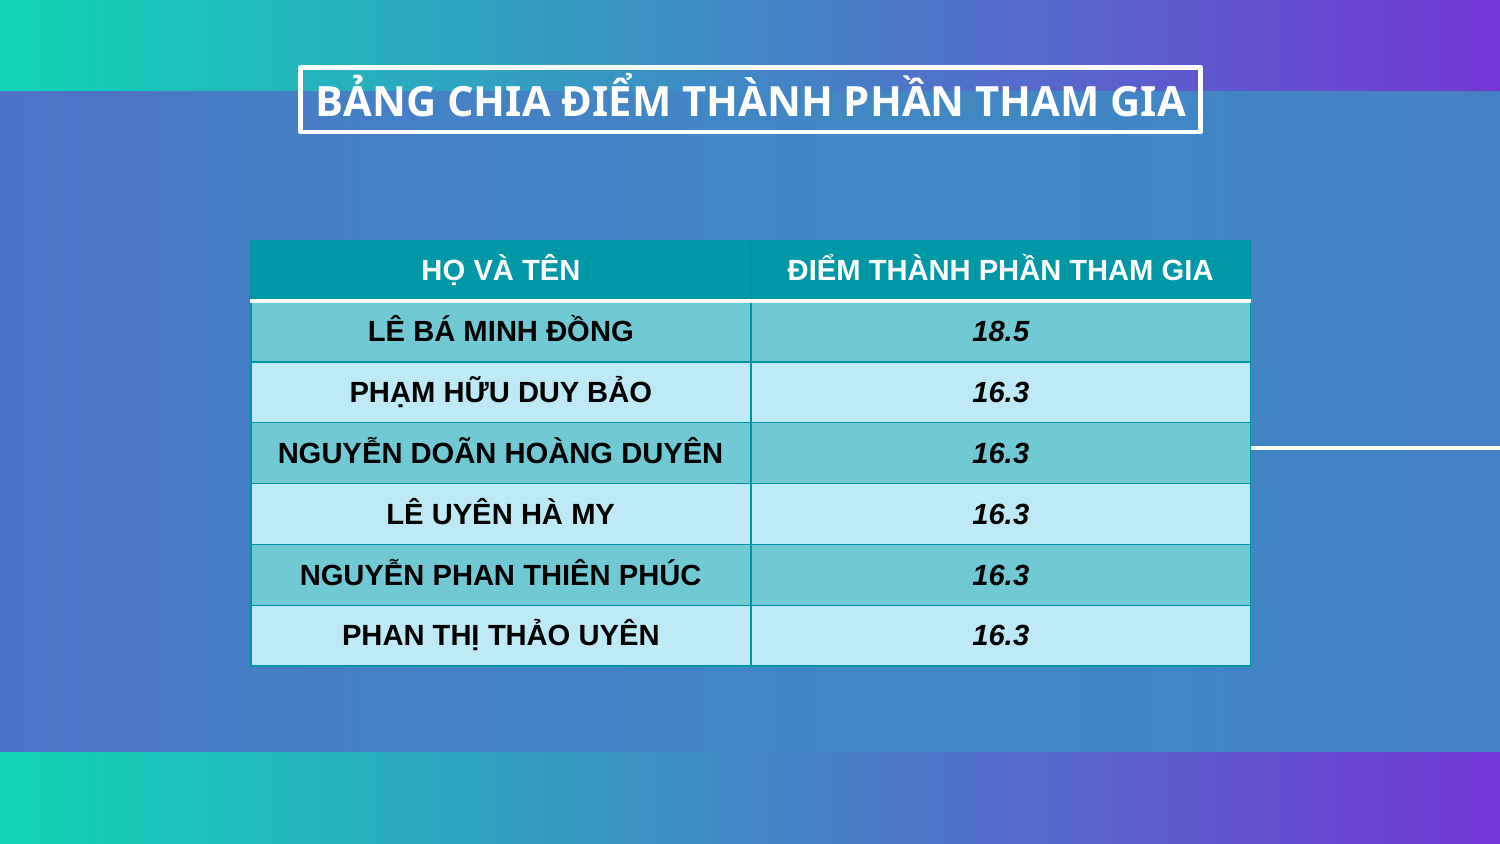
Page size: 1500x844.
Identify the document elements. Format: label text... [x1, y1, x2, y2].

table_cell NGUYỄN PHAN THIÊN PHÚC [252, 545, 750, 605]
table_cell LÊ UYÊN HÀ MY [252, 484, 750, 544]
table_cell 18.5 [752, 303, 1250, 361]
table_cell NGUYỄN DOÃN HOÀNG DUYÊN [252, 423, 750, 483]
table_cell 16.3 [752, 484, 1250, 544]
table_cell 16.3 [752, 363, 1250, 422]
table_cell 16.3 [752, 606, 1250, 665]
table_cell 16.3 [752, 423, 1250, 483]
table_cell PHẠM HỮU DUY BẢO [252, 363, 750, 422]
table_header HỌ VÀ TÊN [252, 241, 750, 299]
table_header ĐIỂM THÀNH PHẦN THAM GIA [752, 241, 1250, 299]
table_cell 16.3 [752, 545, 1250, 605]
table_cell PHAN THỊ THẢO UYÊN [252, 606, 750, 665]
text_box BẢNG CHIA ĐIỂM THÀNH PHẦN THAM GIA [300, 67, 1201, 133]
table_cell LÊ BÁ MINH ĐỒNG [252, 303, 750, 361]
